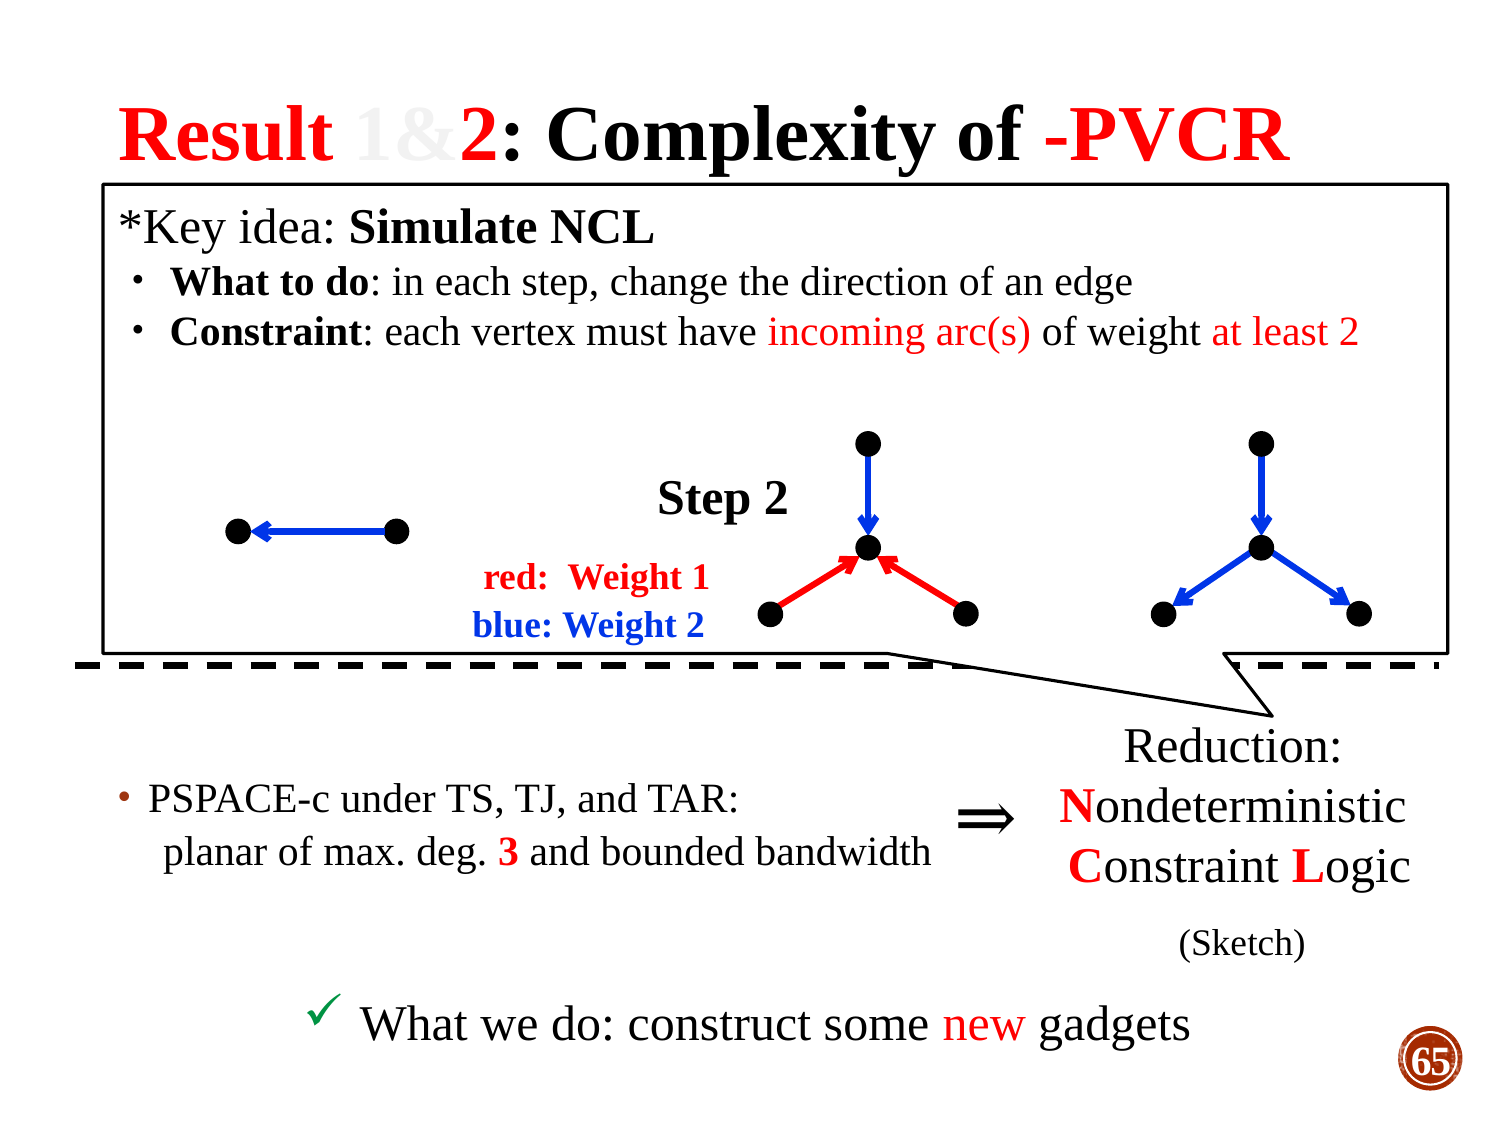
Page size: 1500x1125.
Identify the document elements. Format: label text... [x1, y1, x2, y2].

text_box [781, 558, 858, 605]
text_box *Key idea: Simulate NCL ・What to do: in each step, change the direction of an edge ・Constraint: each vertex must have incoming arc(s) of weight at least 2 [102, 183, 1449, 718]
text_box [1252, 534, 1272, 540]
list PSPACE-c under TS, TJ, and TAR: planar of max. deg. 4 and bounded bandwidth PSPACE-c under TS, NP-h under TJ and TAR: bipartite PSPACE-c under TS: chordal PSPACE-c under TS, TJ, and TAR: planar of max. deg. 3 and bounded bandwidth [103, 655, 1397, 1042]
text_box [757, 601, 784, 628]
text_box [787, 558, 860, 606]
text_box blue: Weight 2 [457, 592, 721, 652]
text_box (Sketch) [1163, 910, 1321, 971]
slide_number 65 [1391, 1028, 1471, 1089]
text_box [1250, 539, 1349, 604]
text_box [1346, 600, 1372, 627]
text_box [225, 518, 251, 545]
text_box red: Weight 1 [468, 544, 726, 605]
text_box [953, 600, 979, 627]
text_box [1150, 601, 1177, 628]
text_box [1248, 431, 1275, 457]
text_box What we do: construct some new gadgets [288, 983, 1207, 1058]
text_box ⇒ [940, 761, 1033, 867]
text_box [384, 518, 410, 545]
text_box Step 2 [642, 456, 804, 532]
text_box [855, 431, 882, 457]
text_box [855, 534, 882, 561]
text_box Reduction: Nondeterministic Constraint Logic [1044, 704, 1435, 900]
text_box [1174, 541, 1254, 604]
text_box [879, 558, 956, 603]
